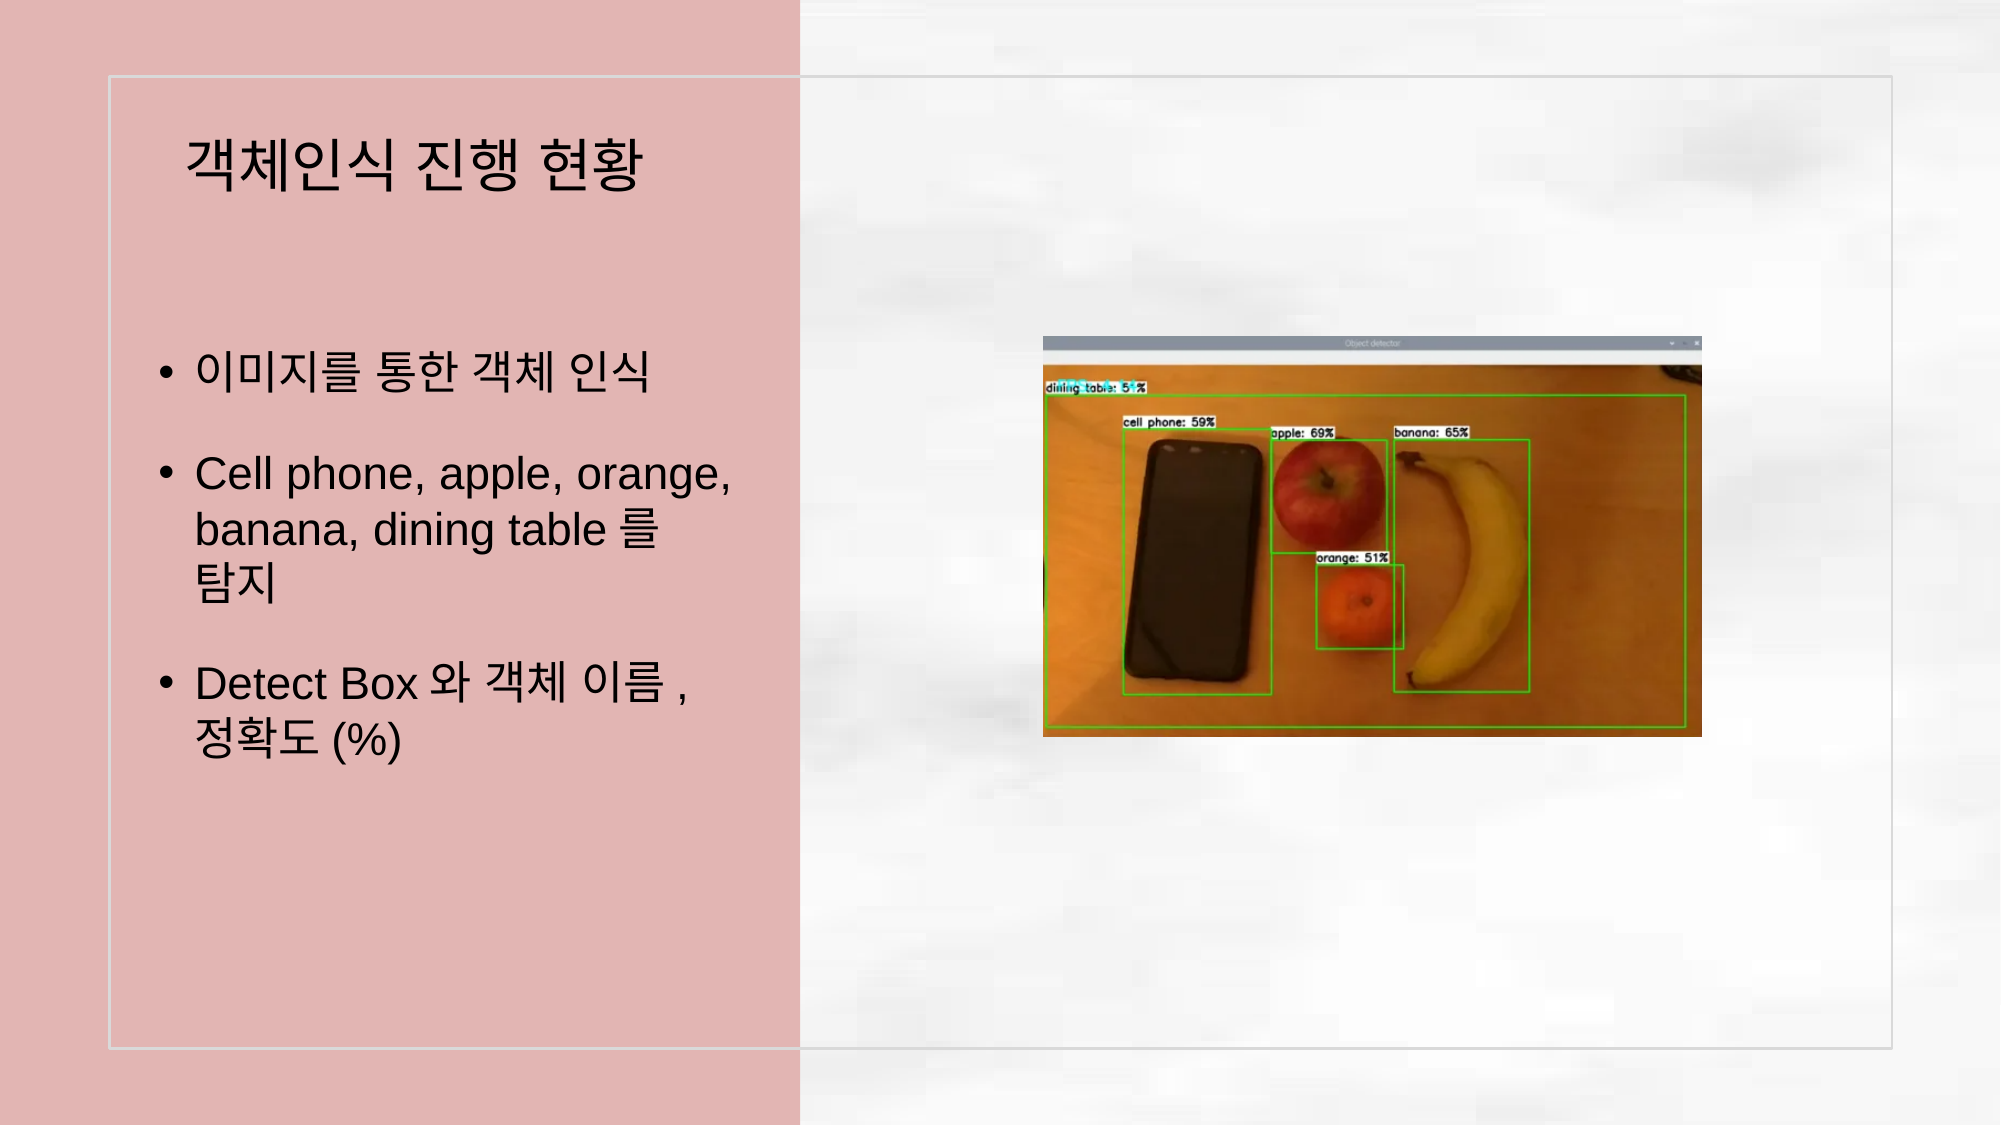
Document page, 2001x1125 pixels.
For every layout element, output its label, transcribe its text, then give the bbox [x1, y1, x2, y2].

picture [801, 78, 1891, 1047]
text_box 이미지를 통한 객체 인식 Cell phone, apple, orange, banana, dining table를 탐지 Detect Box와 객체 이름, 정확도(%) [150, 336, 765, 862]
text_box 객체인식 진행 현황 [177, 129, 696, 208]
picture [801, 0, 2000, 1125]
